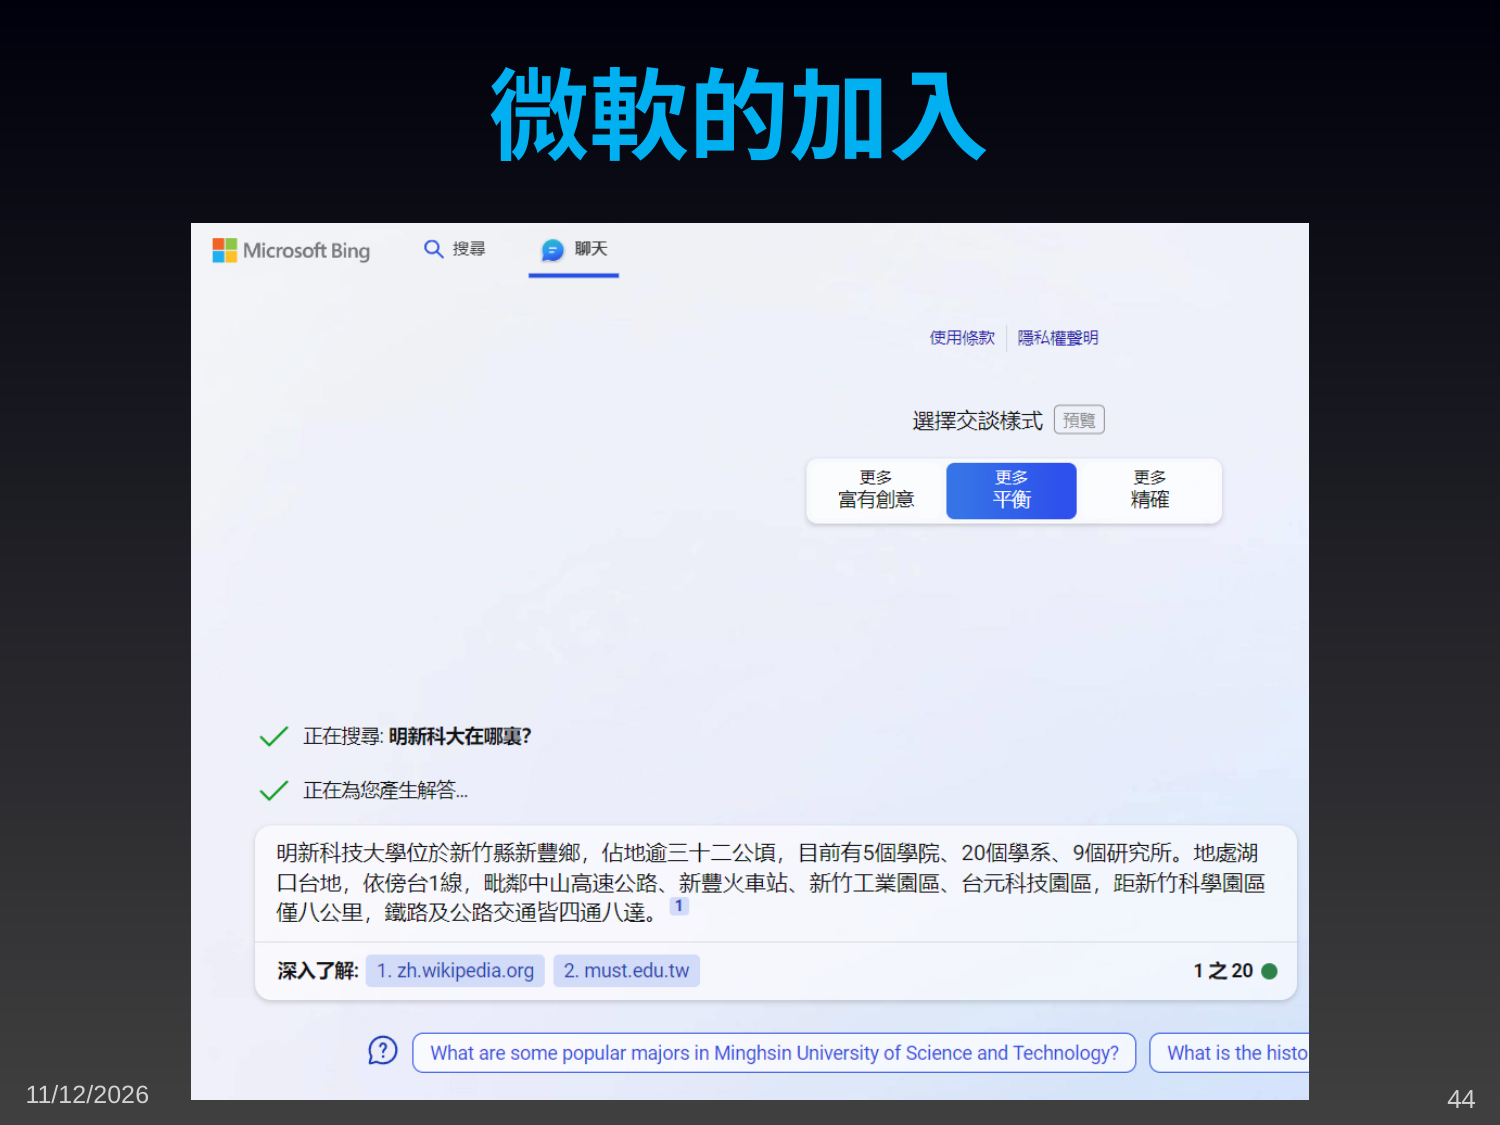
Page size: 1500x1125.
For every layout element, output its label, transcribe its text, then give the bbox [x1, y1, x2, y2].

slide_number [10, 1075, 194, 1117]
picture [191, 223, 1309, 1101]
slide_number 44 [1340, 1075, 1491, 1117]
text_box 微軟的加入 [474, 24, 1063, 188]
